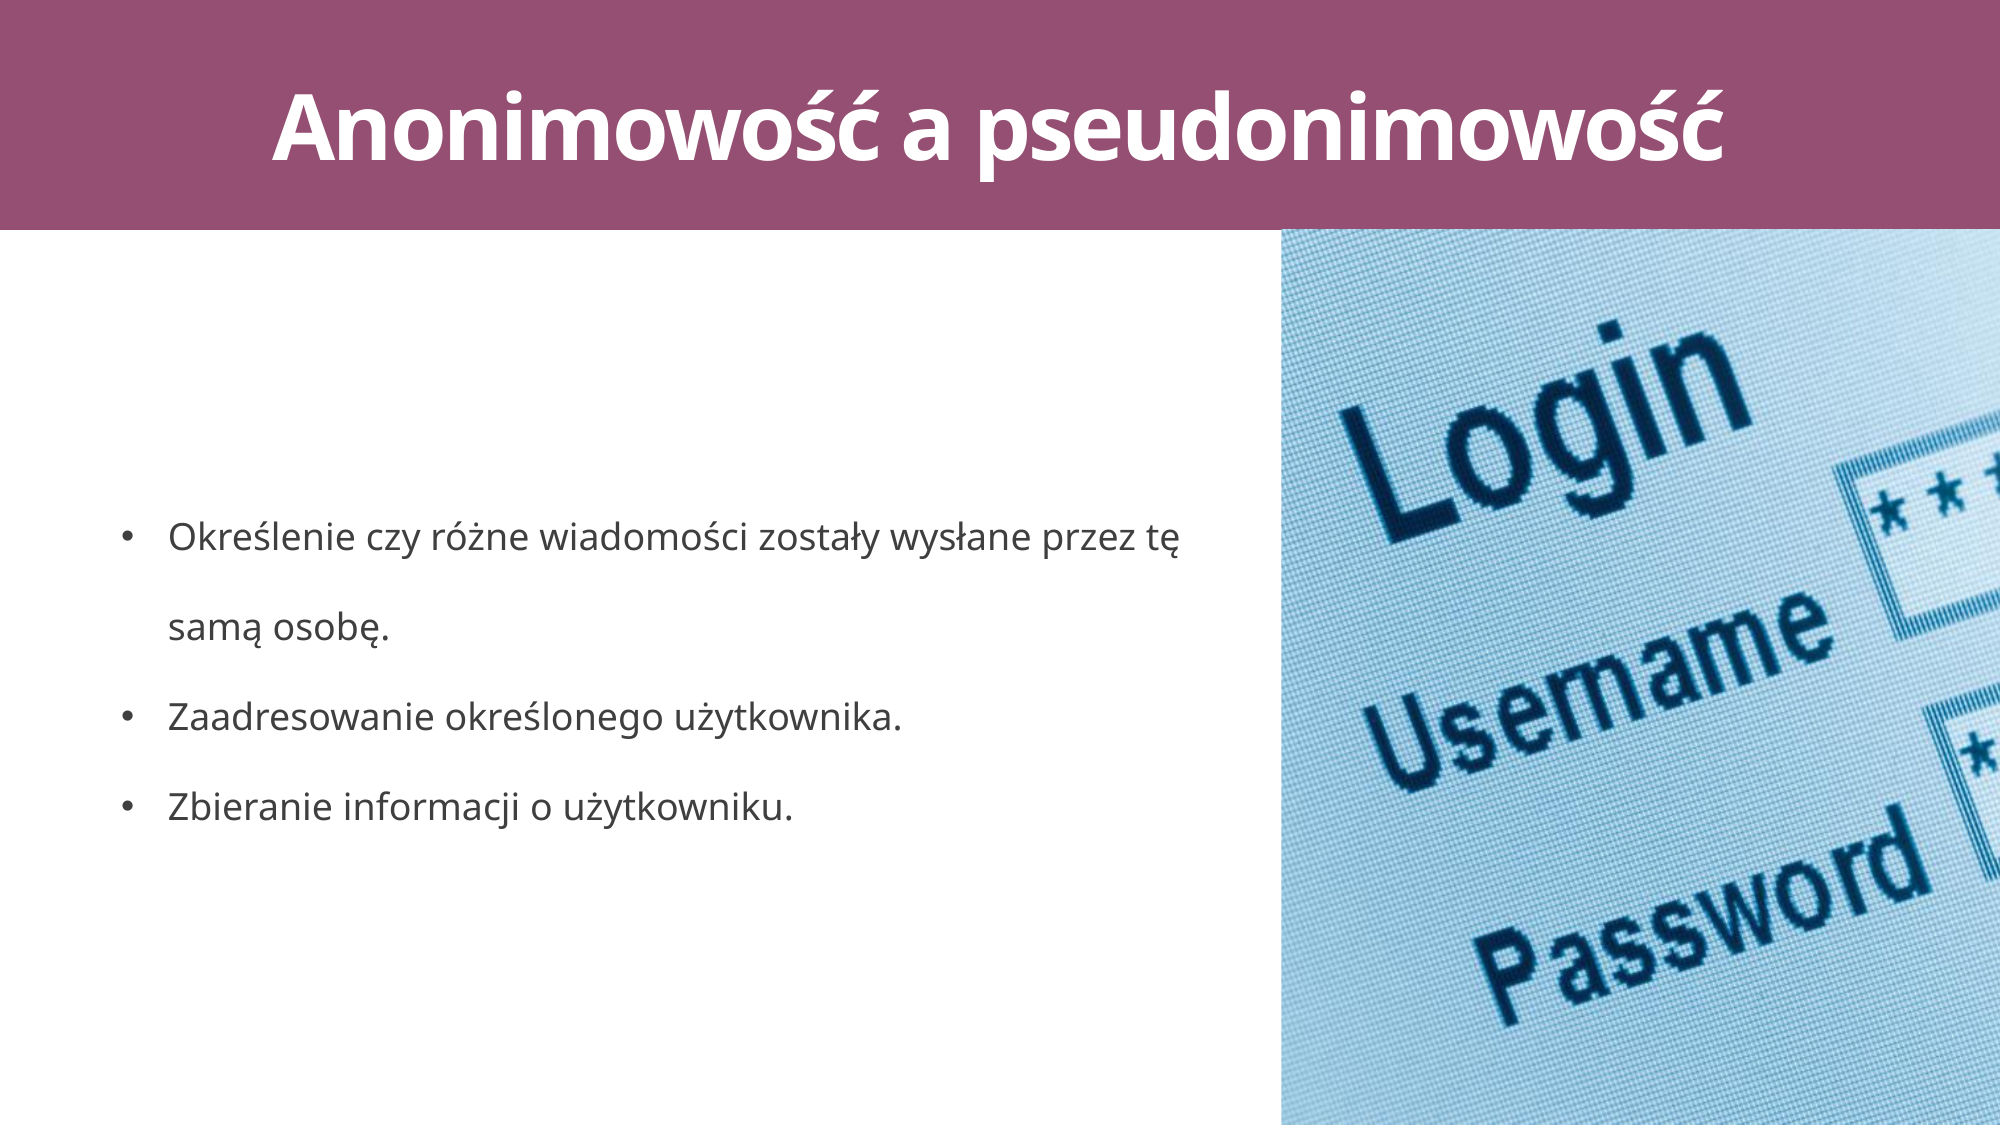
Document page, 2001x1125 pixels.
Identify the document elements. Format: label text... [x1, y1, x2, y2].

text_box [0, 0, 2000, 231]
picture [1281, 229, 2000, 1125]
title Anonimowość a pseudonimowość [106, 41, 1894, 188]
text_box Określenie czy różne wiadomości zostały wysłane przez tę samą osobę. Zaadresowanie określonego użytkownika. Zbieranie informacji o użytkowniku. [106, 460, 1281, 926]
text_box [975, 537, 1025, 588]
